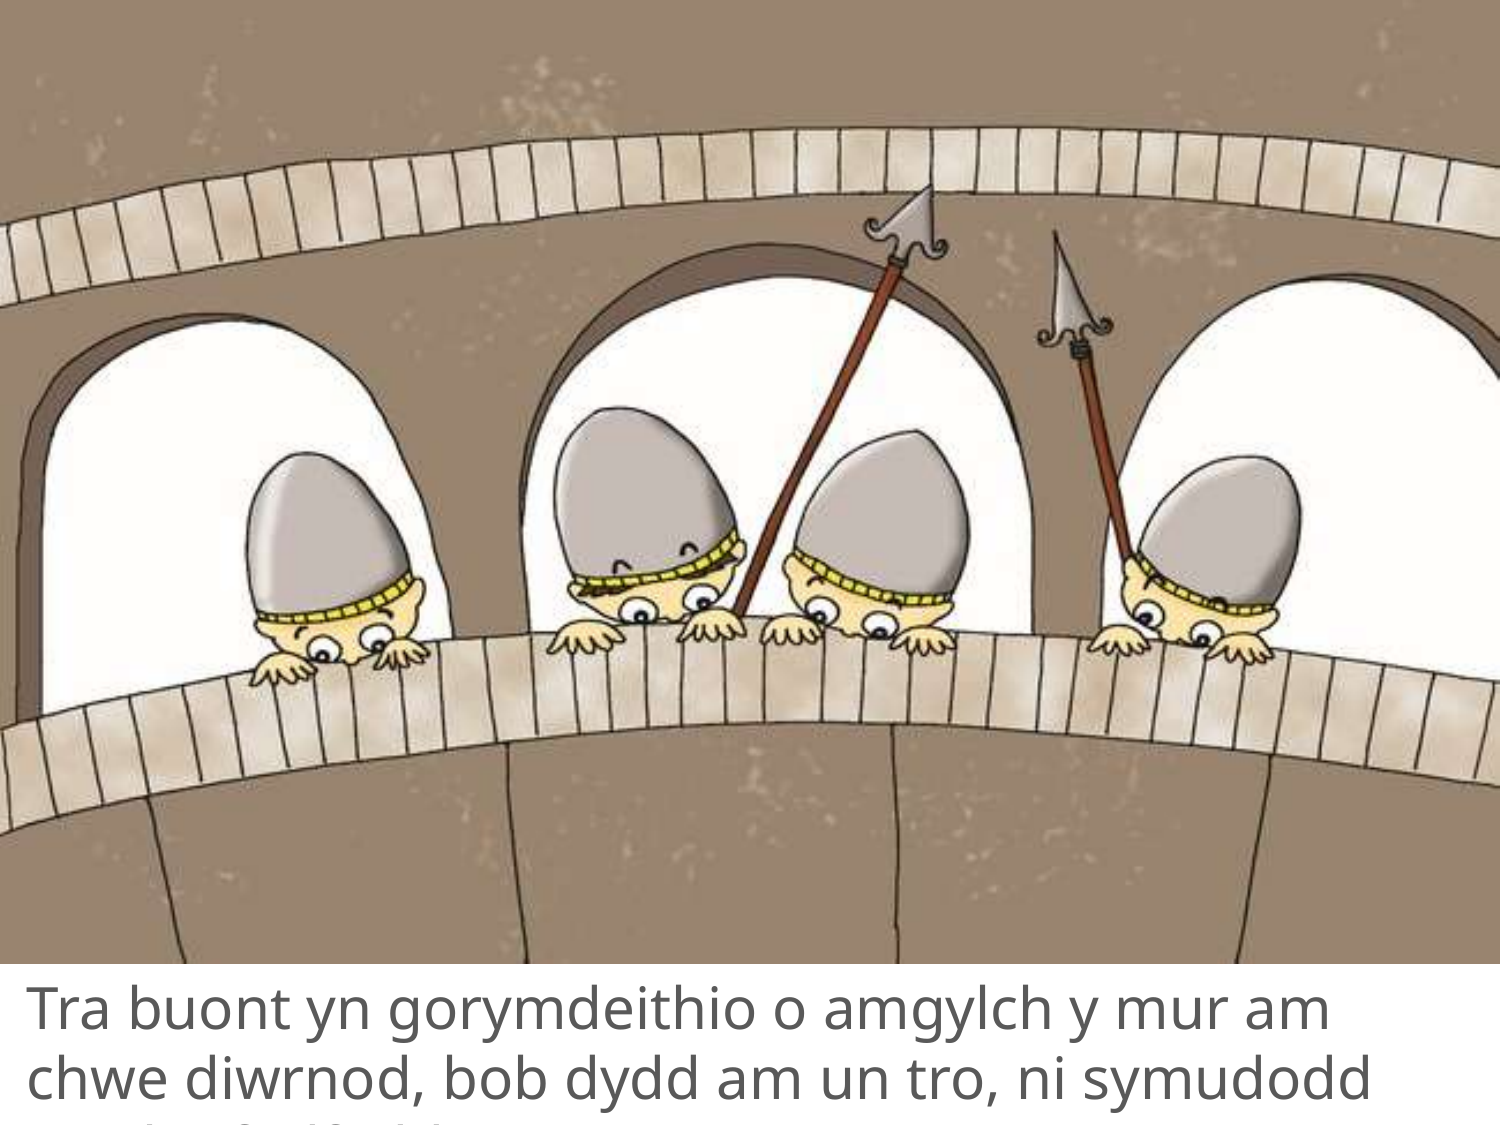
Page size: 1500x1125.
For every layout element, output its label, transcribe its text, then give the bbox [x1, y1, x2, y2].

text_box Tra buont yn gorymdeithio o amgylch y mur am chwe diwrnod, bob dydd am un tro, ni symudodd Jericho fodfedd. [11, 972, 1498, 1125]
picture [0, 0, 1500, 965]
